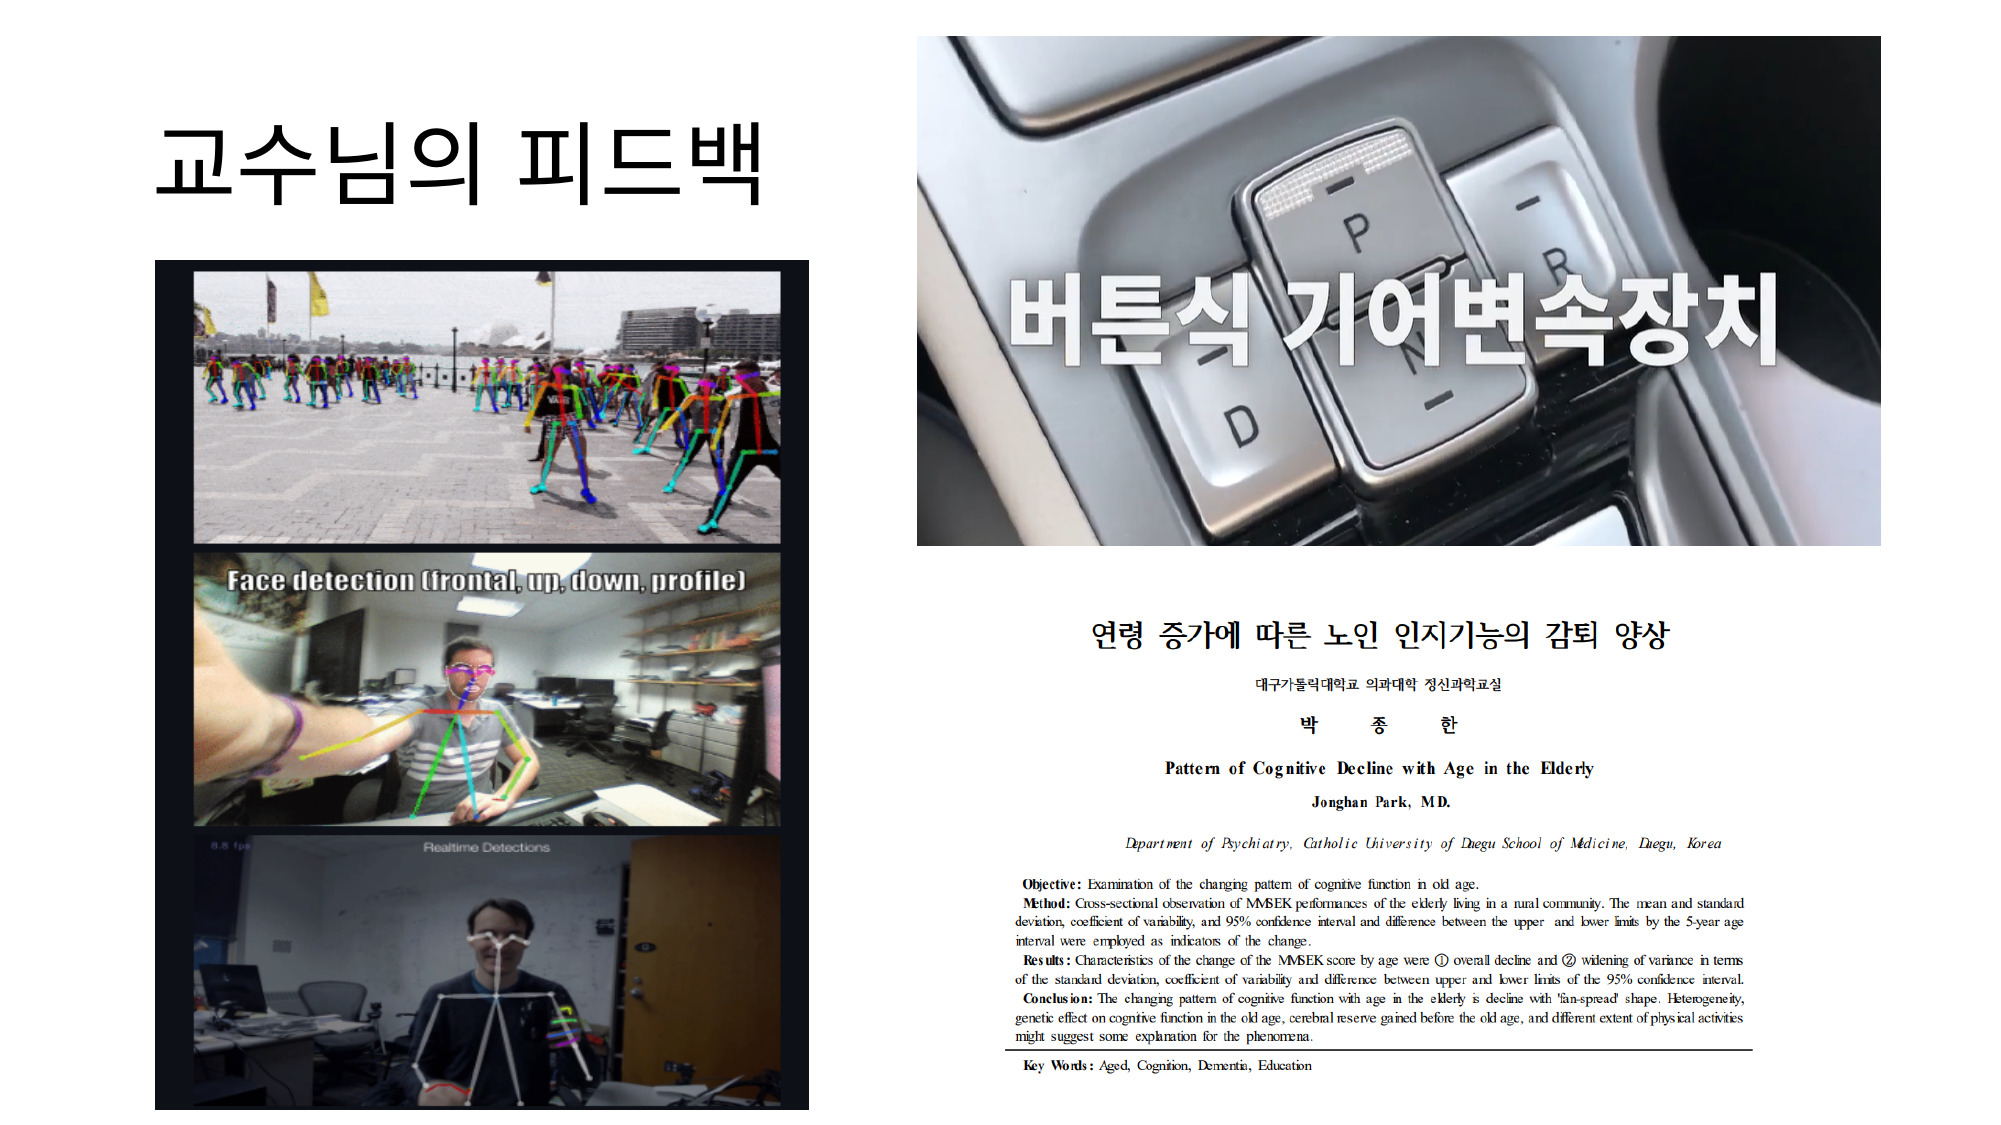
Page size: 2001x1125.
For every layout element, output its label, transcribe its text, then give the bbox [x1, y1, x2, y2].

title 교수님의 피드백 [137, 59, 916, 278]
picture [916, 35, 1882, 547]
picture [155, 260, 810, 1110]
picture [975, 582, 1790, 1089]
